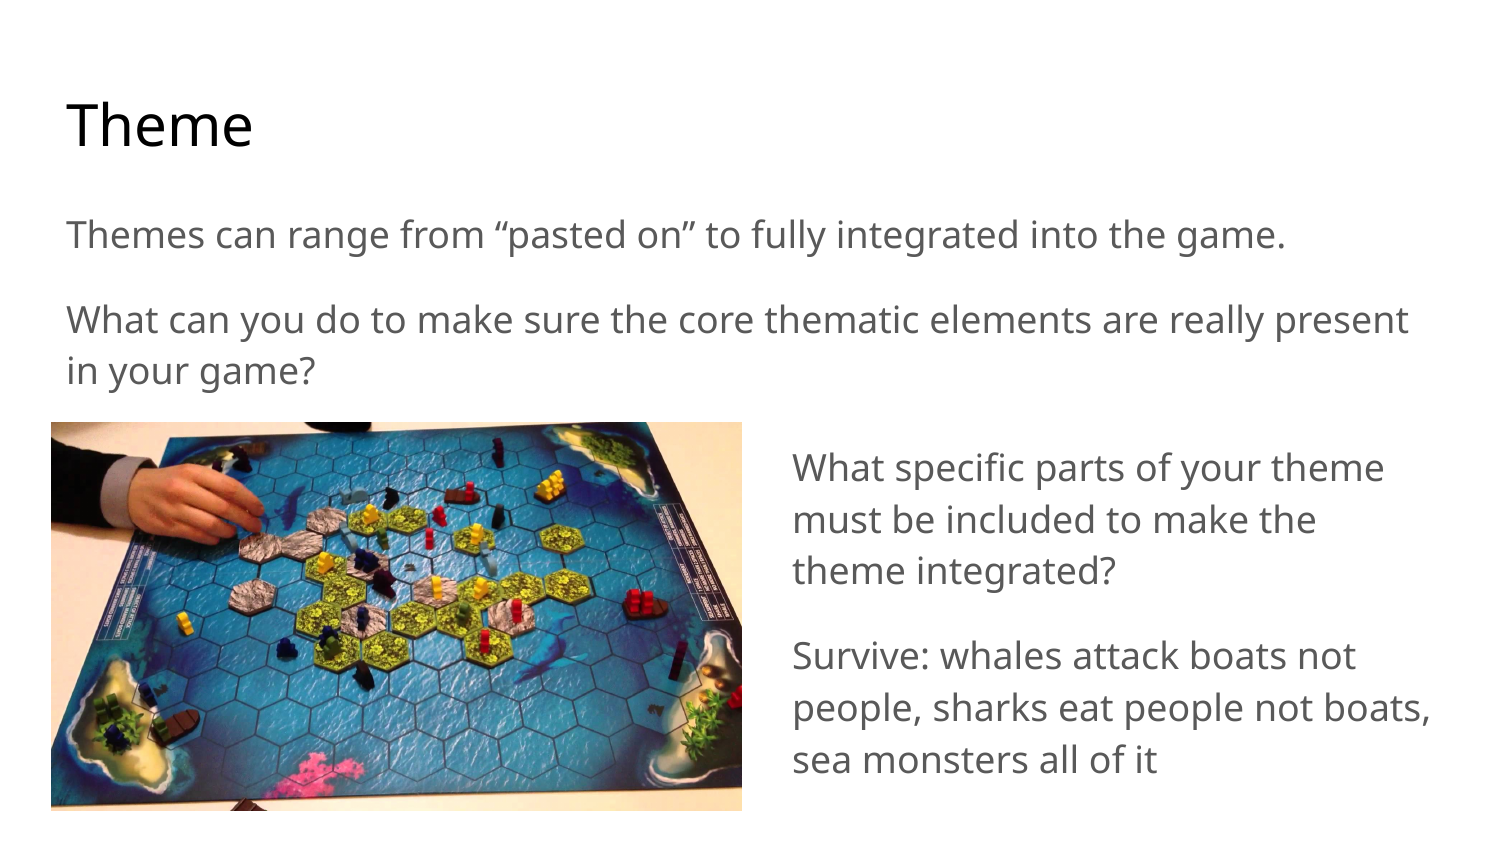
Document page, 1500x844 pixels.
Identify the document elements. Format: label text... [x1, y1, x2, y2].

picture [50, 421, 742, 811]
list What specific parts of your theme must be included to make the theme integrated? Survive: whales attack boats not people, sharks eat people not boats, sea monsters all of it [777, 422, 1449, 633]
list Themes can range from “pasted on” to fully integrated into the game. What can you do to make sure the core thematic elements are really present in your game? [51, 189, 1449, 400]
title Theme [51, 72, 1449, 167]
